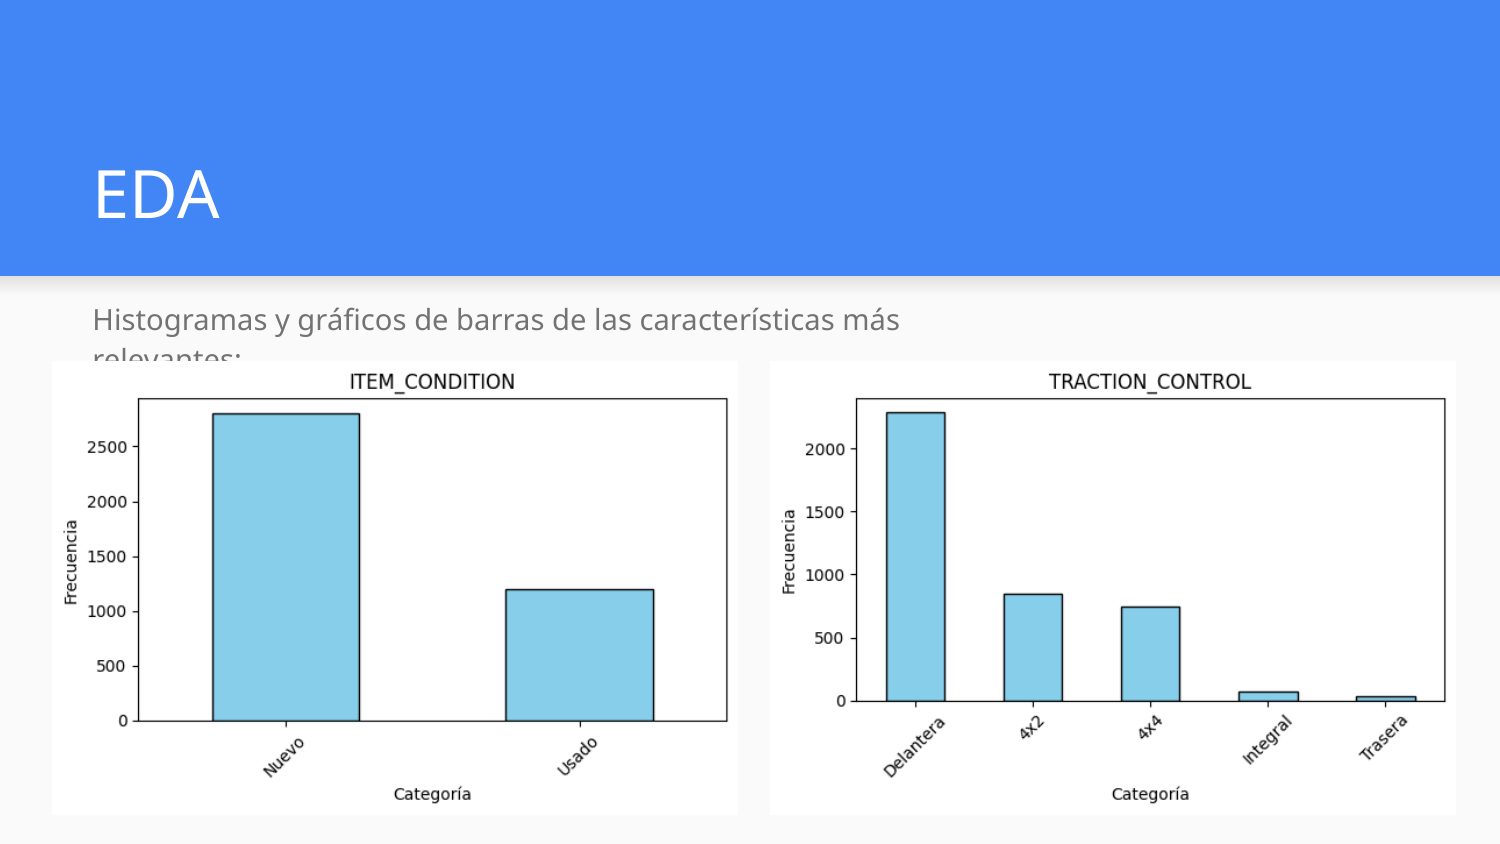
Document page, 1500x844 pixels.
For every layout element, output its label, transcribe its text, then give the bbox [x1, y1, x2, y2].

picture [52, 361, 738, 815]
title EDA [77, 121, 1427, 248]
list Histogramas y gráficos de barras de las características más relevantes: [77, 280, 1032, 379]
picture [770, 361, 1456, 815]
